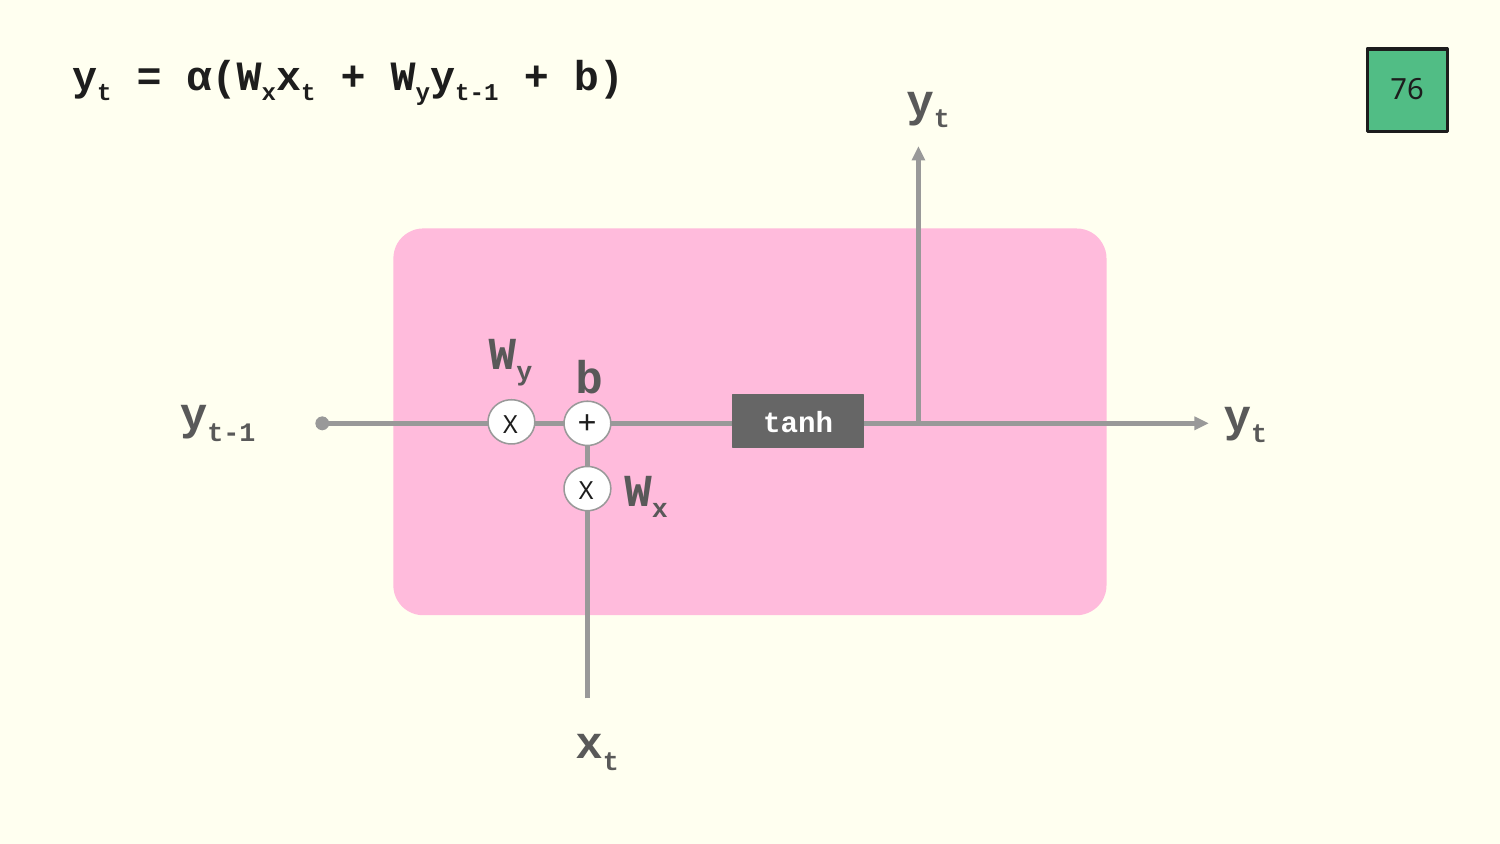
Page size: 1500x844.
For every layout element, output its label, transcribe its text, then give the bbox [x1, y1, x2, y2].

slide_number 76 [1367, 49, 1448, 132]
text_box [164, 55, 1357, 804]
text_box yt = α(Wxxt + Wyyt-1 + b) [57, 33, 750, 183]
